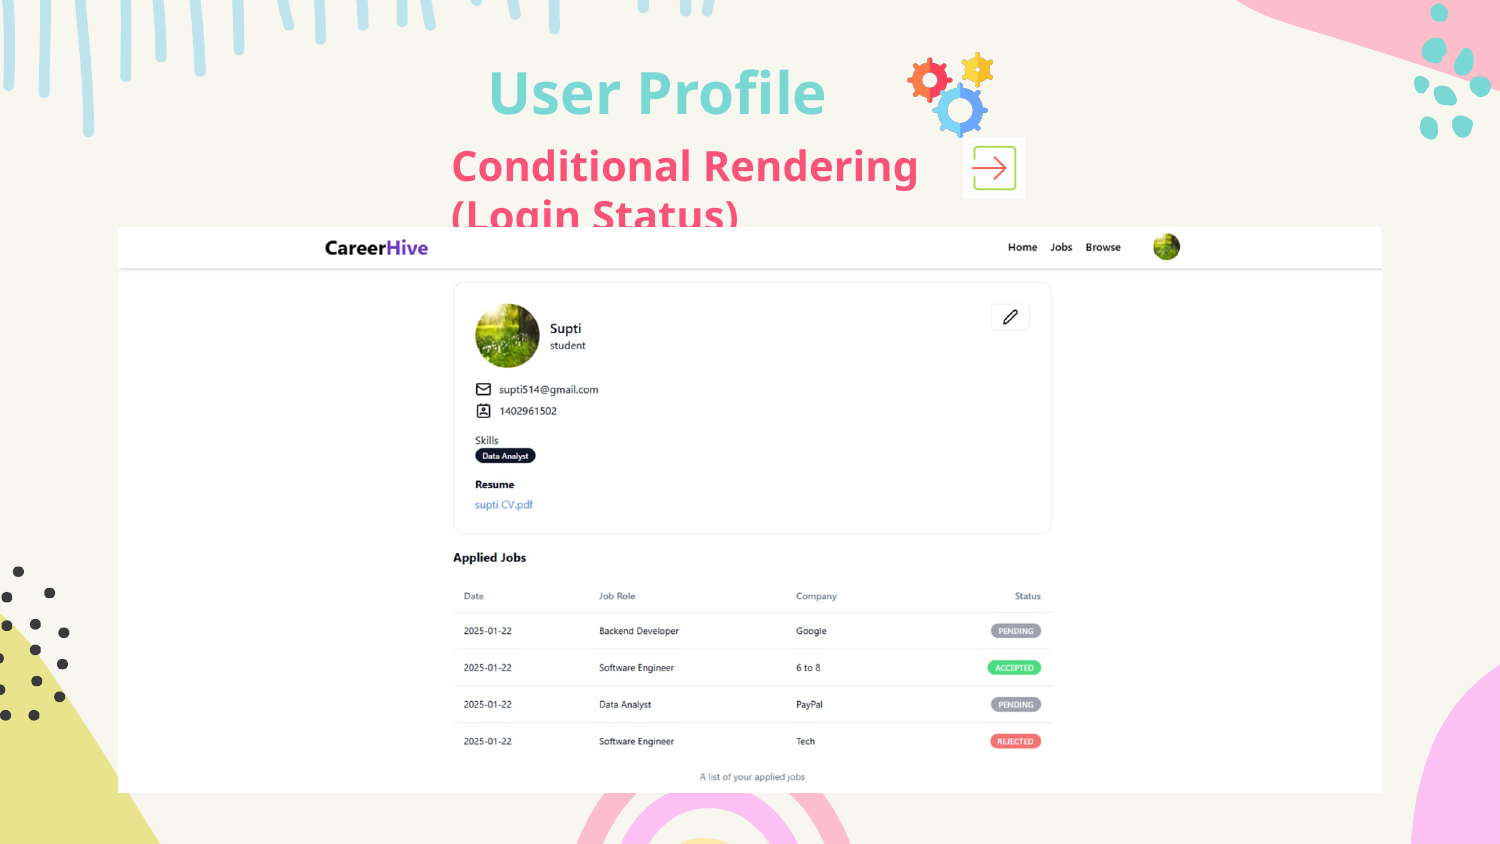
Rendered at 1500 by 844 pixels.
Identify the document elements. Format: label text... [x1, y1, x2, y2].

text_box Conditional Rendering (Login Status) [436, 132, 987, 226]
picture [907, 52, 1025, 199]
picture [117, 227, 1383, 794]
title User Profile [33, 41, 1297, 136]
